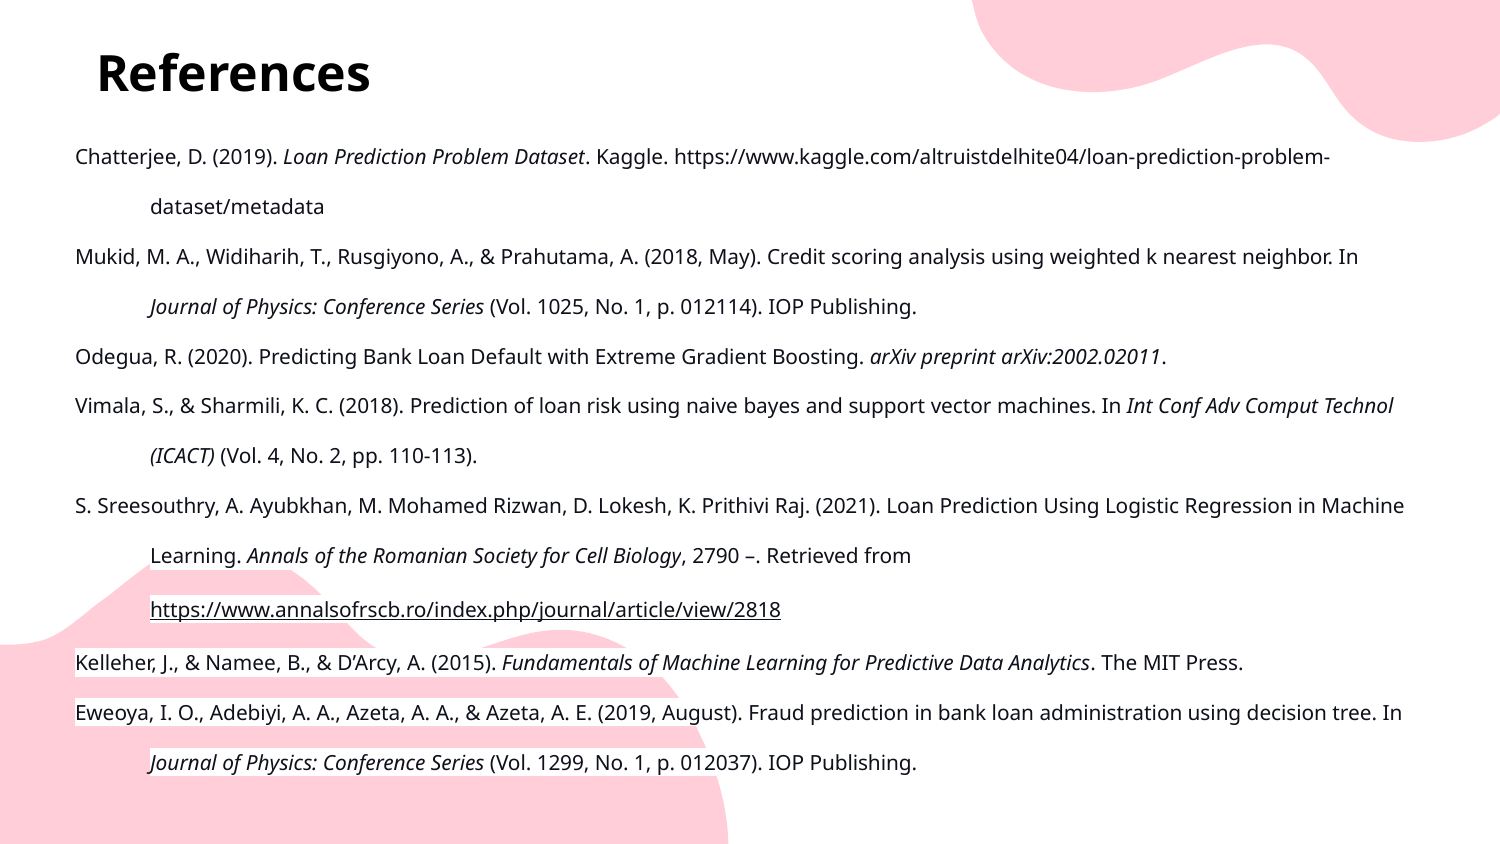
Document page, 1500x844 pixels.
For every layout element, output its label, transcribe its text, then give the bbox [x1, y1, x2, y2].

text_box Chatterjee, D. (2019). Loan Prediction Problem Dataset. Kaggle. https://www.kaggle.com/altruistdelhite04/loan-prediction-problem-dataset/metadata Mukid, M. A., Widiharih, T., Rusgiyono, A., & Prahutama, A. (2018, May). Credit scoring analysis using weighted k nearest neighbor. In Journal of Physics: Conference Series (Vol. 1025, No. 1, p. 012114). IOP Publishing. Odegua, R. (2020). Predicting Bank Loan Default with Extreme Gradient Boosting. arXiv preprint arXiv:2002.02011. Vimala, S., & Sharmili, K. C. (2018). Prediction of loan risk using naive bayes and support vector machines. In Int Conf Adv Comput Technol (ICACT) (Vol. 4, No. 2, pp. 110-113). S. Sreesouthry, A. Ayubkhan, M. Mohamed Rizwan, D. Lokesh, K. Prithivi Raj. (2021). Loan Prediction Using Logistic Regression in Machine Learning. Annals of the Romanian Society for Cell Biology, 2790 –. Retrieved from https://www.annalsofrscb.ro/index.php/journal/article/view/2818 Kelleher, J., & Namee, B., & D’Arcy, A. (2015). Fundamentals of Machine Learning for Predictive Data Analytics. The MIT Press. Eweoya, I. O., Adebiyi, A. A., Azeta, A. A., & Azeta, A. E. (2019, August). Fraud prediction in bank loan administration using decision tree. In Journal of Physics: Conference Series (Vol. 1299, No. 1, p. 012037). IOP Publishing. [59, 103, 1426, 790]
title References [80, 26, 1298, 103]
